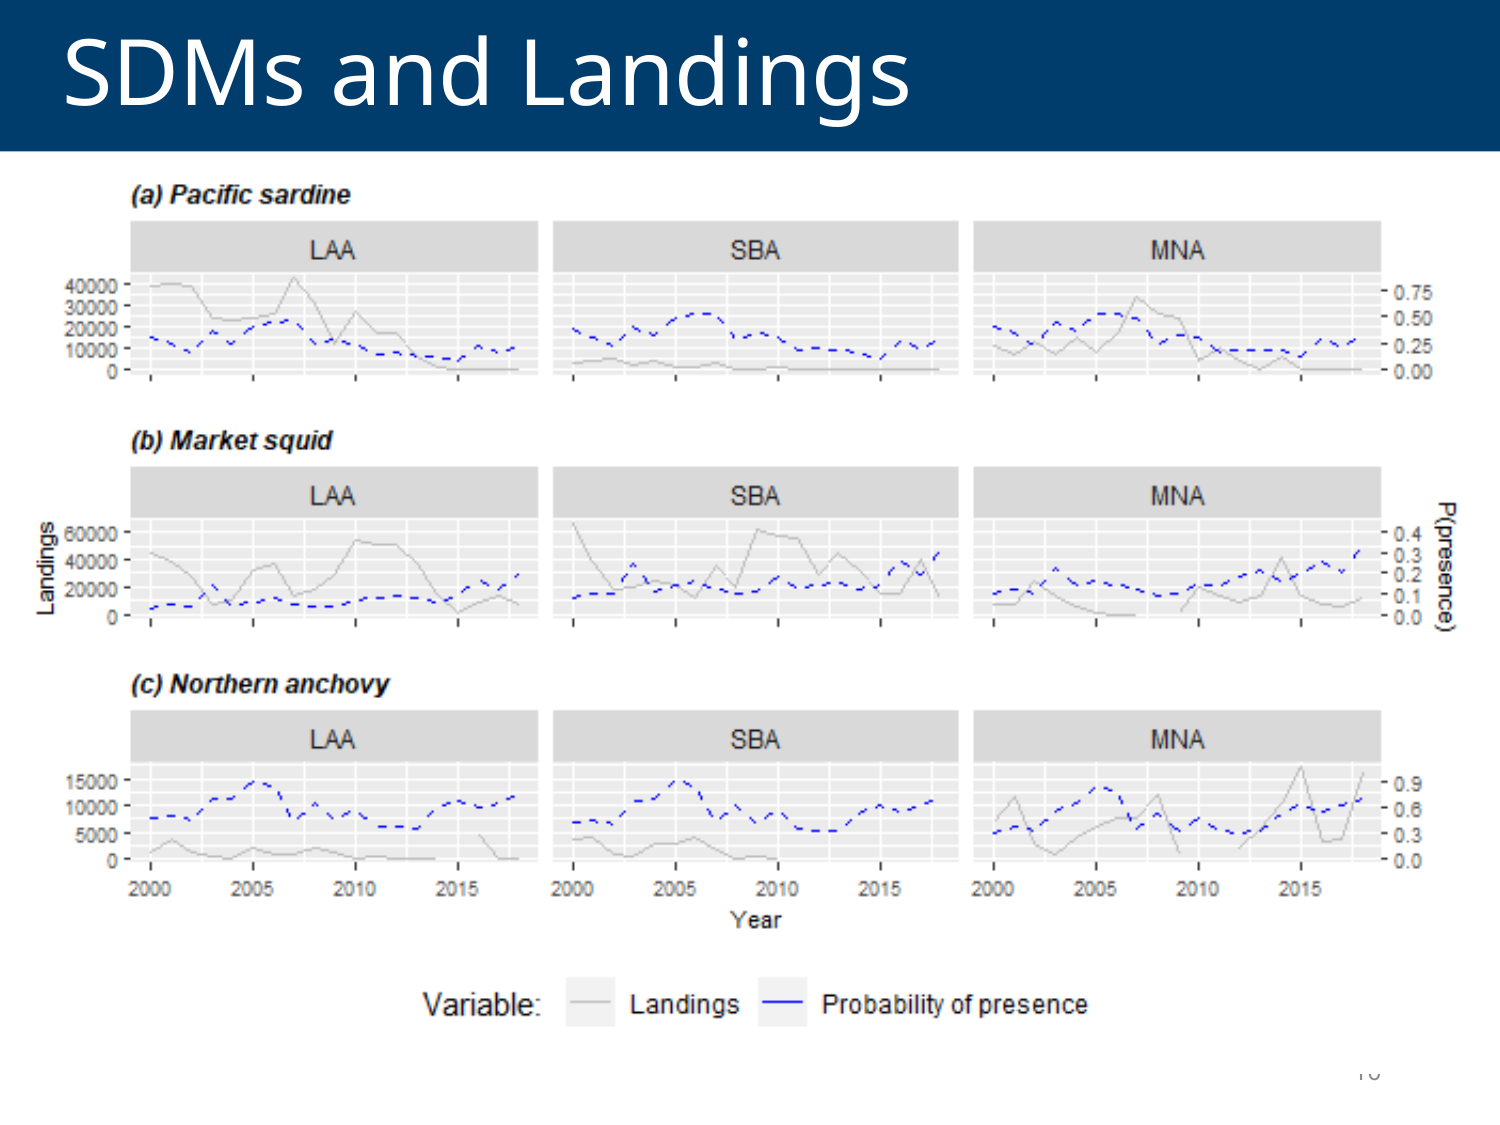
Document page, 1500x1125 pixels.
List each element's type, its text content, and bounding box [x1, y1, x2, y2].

slide_number 10 [1059, 1074, 1397, 1103]
text_box SDMs and Landings [0, 0, 1500, 152]
picture [3, 151, 1497, 1074]
